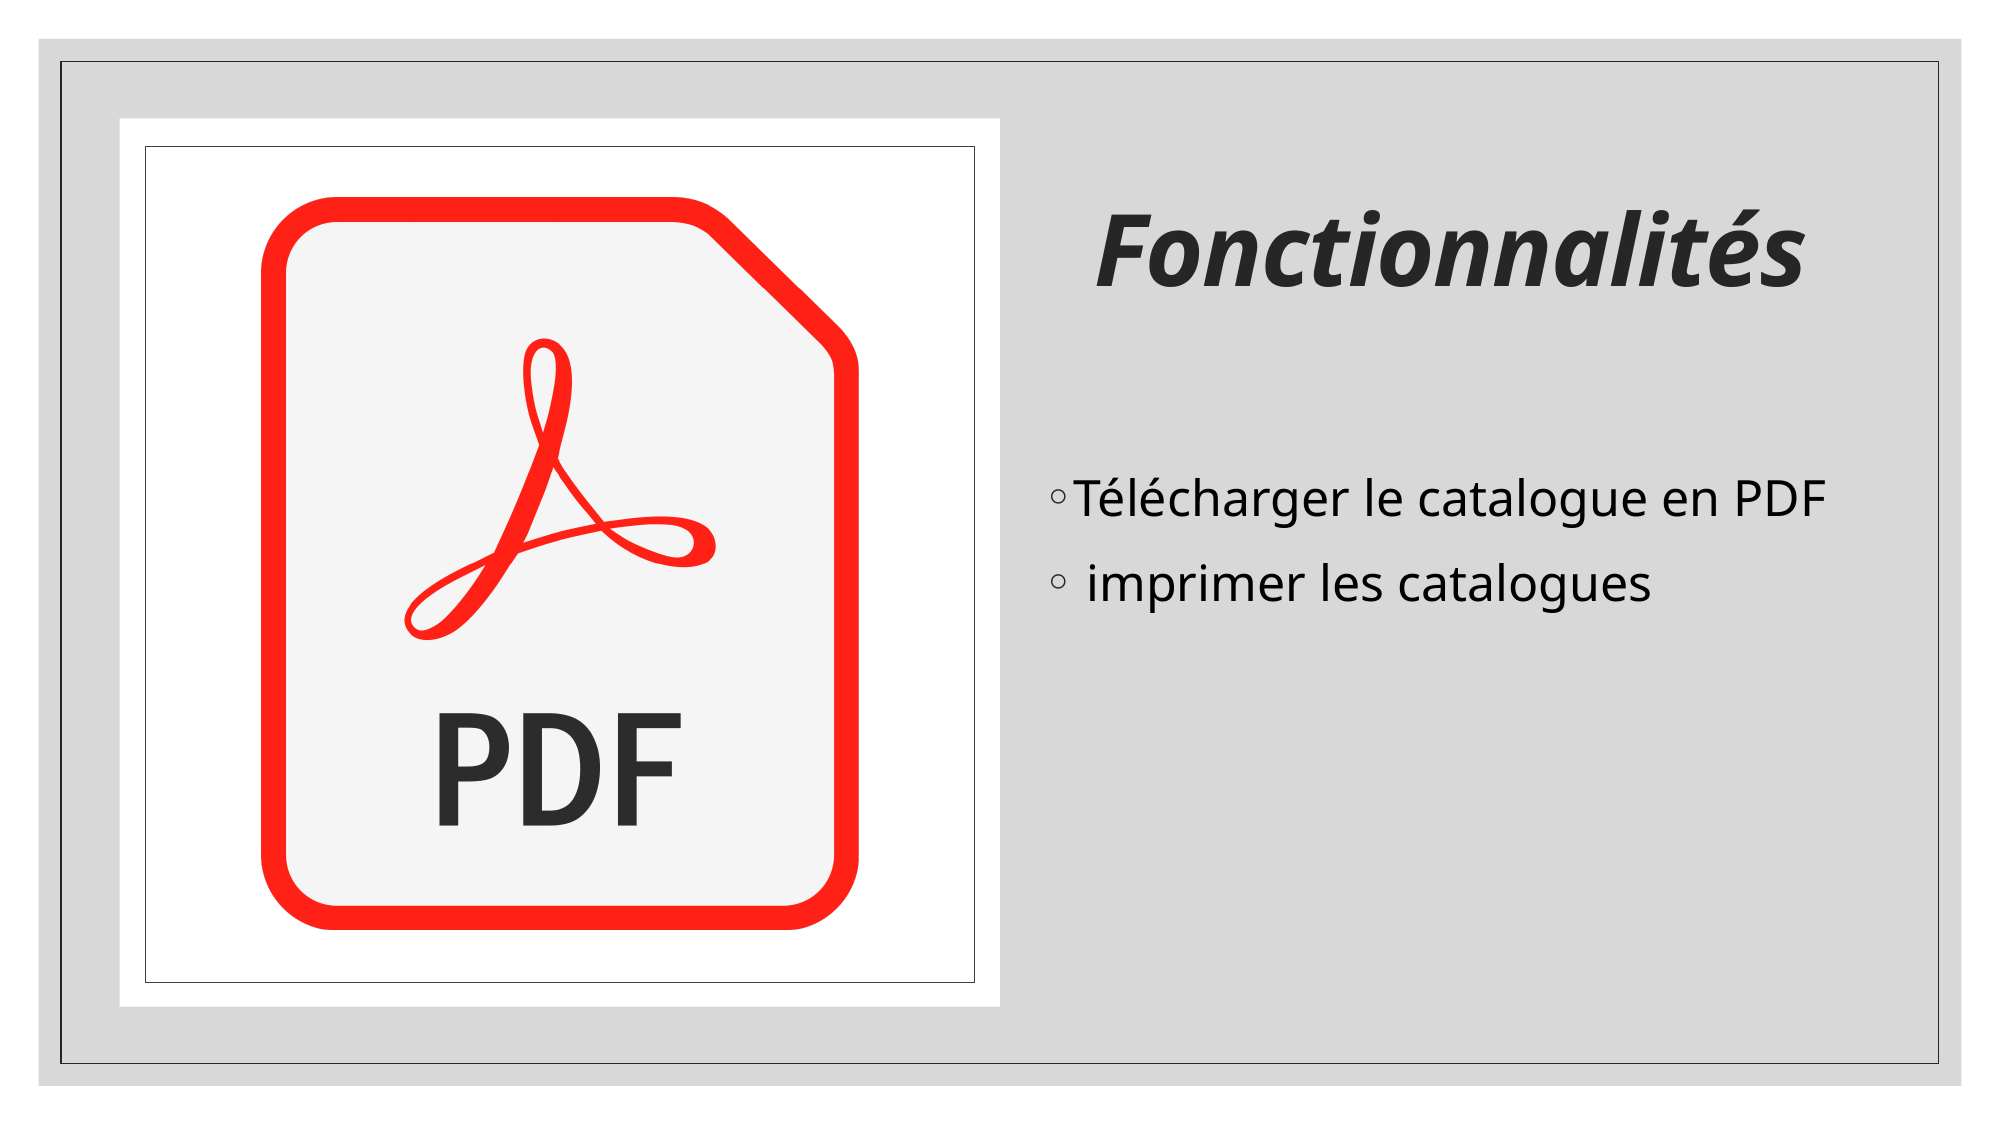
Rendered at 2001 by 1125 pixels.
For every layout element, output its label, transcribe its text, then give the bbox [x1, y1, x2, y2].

text_box [119, 118, 1000, 1007]
picture [261, 197, 859, 930]
list Télécharger le catalogue en PDF imprimer les catalogues [1028, 452, 1880, 1027]
text_box [145, 146, 975, 983]
title Fonctionnalités [1079, 119, 1893, 390]
